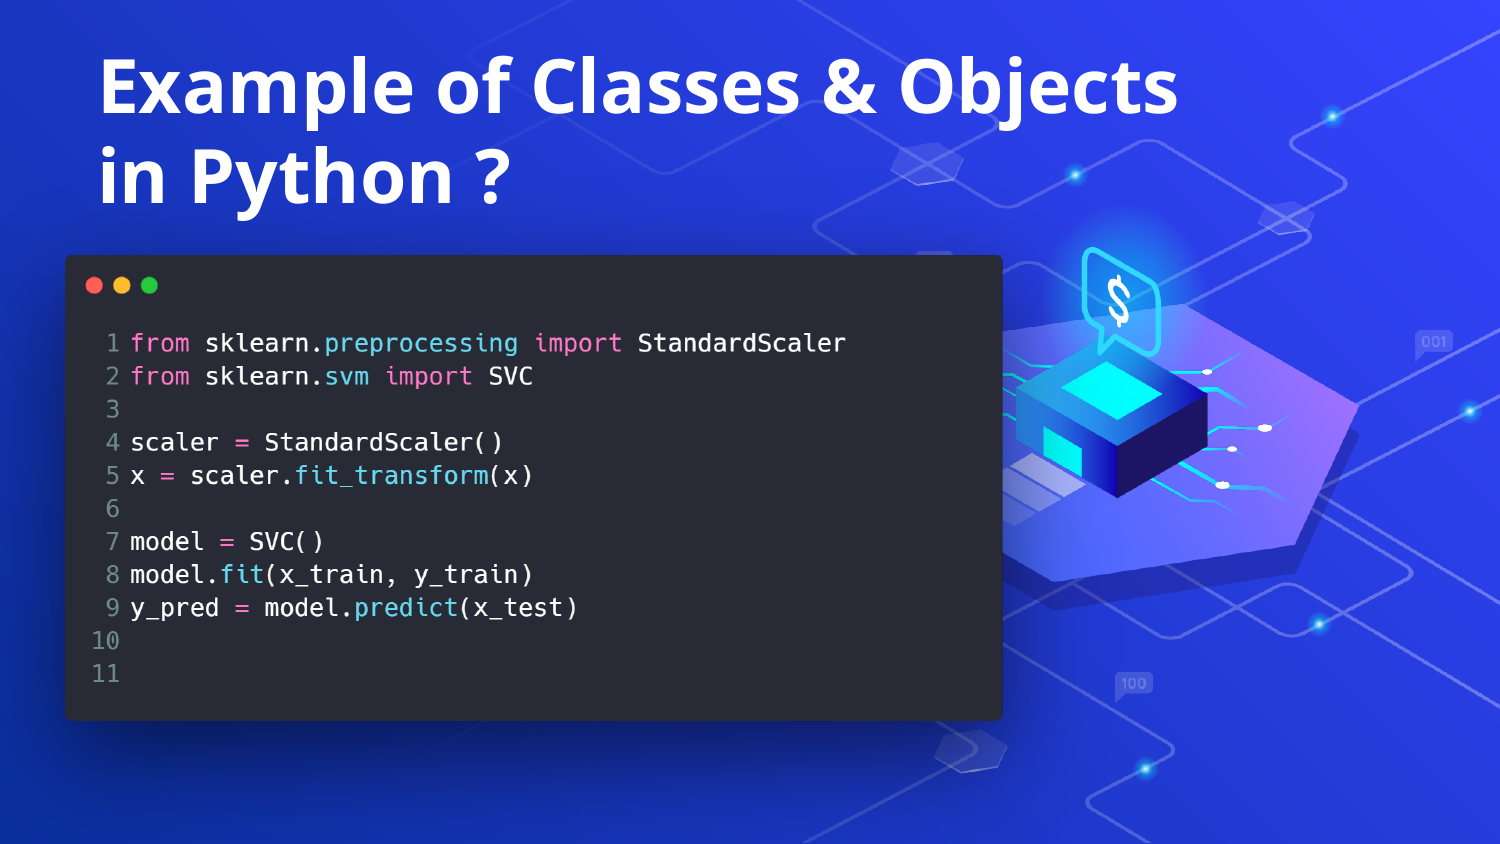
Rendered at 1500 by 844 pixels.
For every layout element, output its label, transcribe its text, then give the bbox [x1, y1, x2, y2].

title Example of Classes & Objects in Python ? [97, 28, 1218, 219]
picture [0, 0, 1500, 844]
